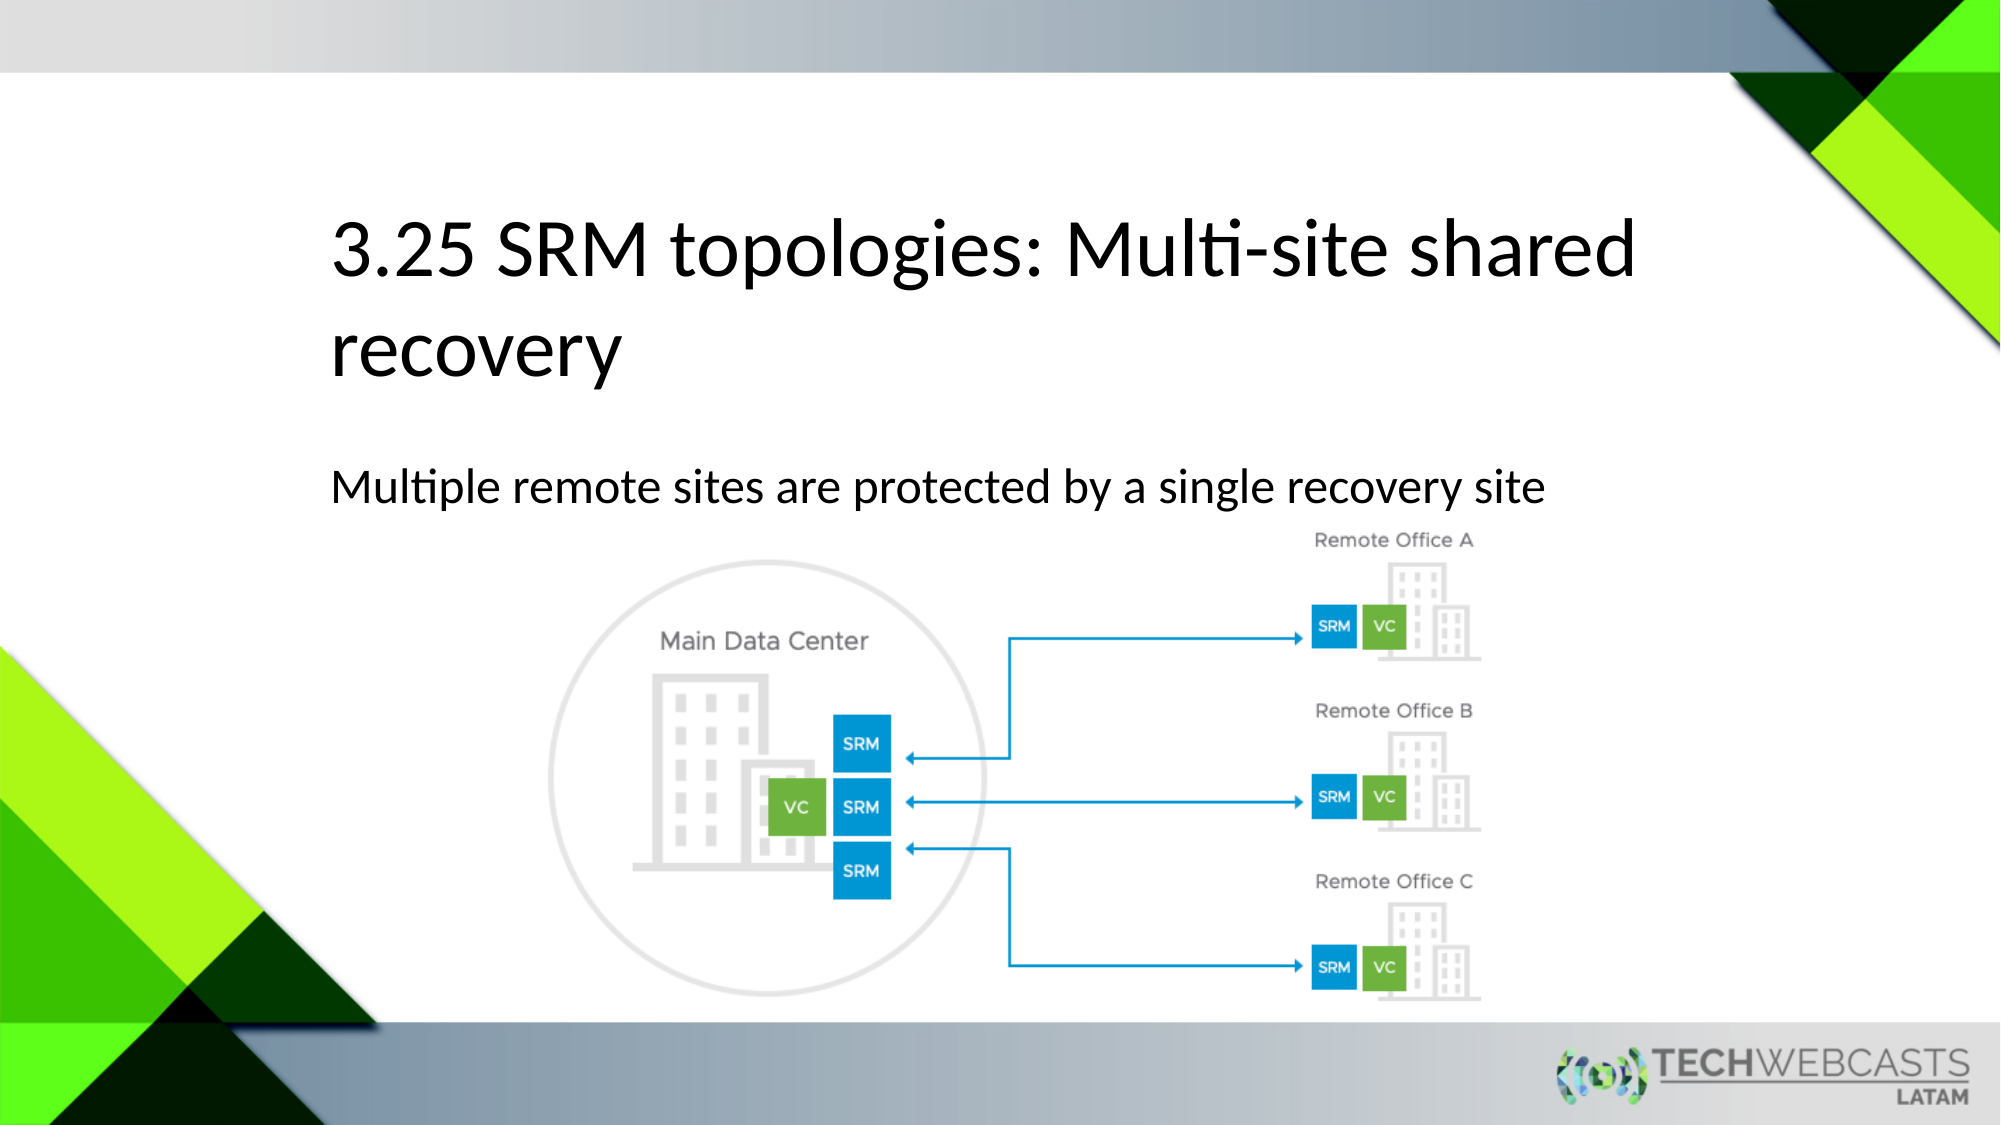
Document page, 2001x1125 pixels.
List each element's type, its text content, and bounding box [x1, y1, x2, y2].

picture [0, 0, 2001, 1125]
text_box 3.25 SRM topologies: Multi-site shared recovery Multiple remote sites are protected by a single recovery site [315, 186, 1924, 521]
